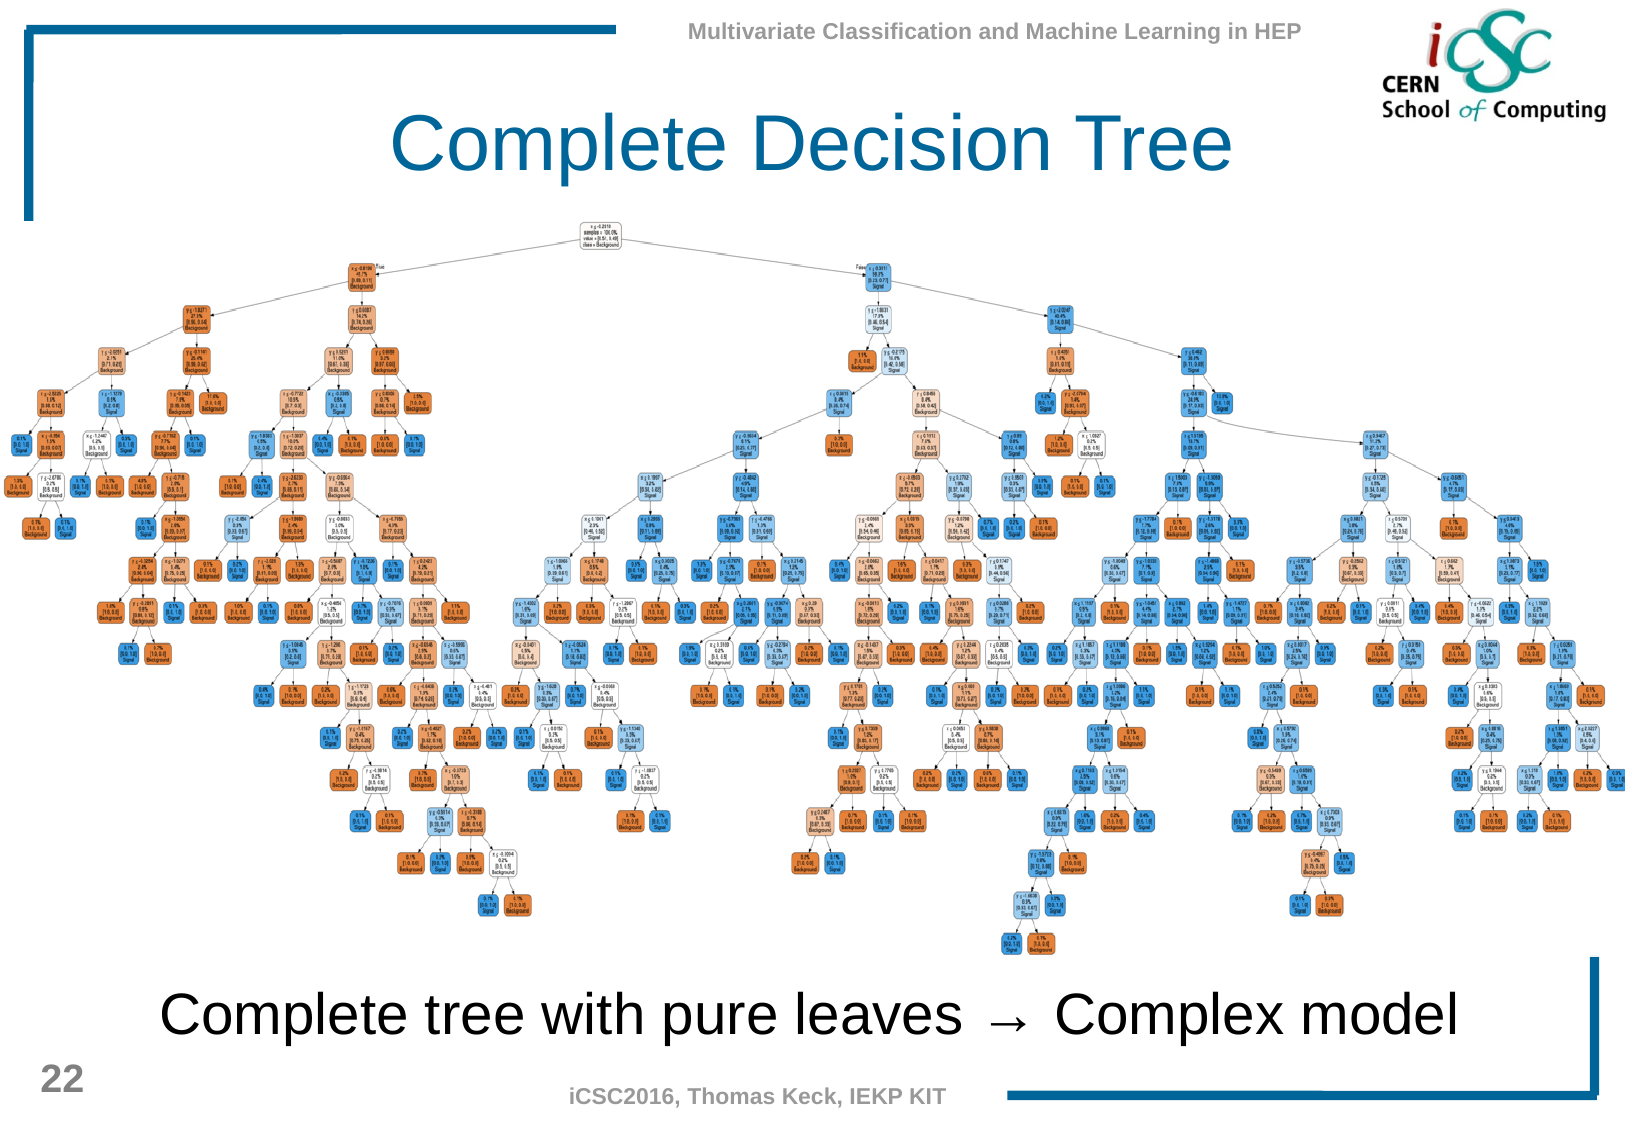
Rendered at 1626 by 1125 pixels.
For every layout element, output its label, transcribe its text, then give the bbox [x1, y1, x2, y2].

picture [2, 221, 1625, 957]
text_box Complete Decision Tree [81, 44, 1543, 221]
text_box Complete tree with pure leaves → Complex model [144, 968, 1477, 1049]
picture [1381, 8, 1607, 124]
